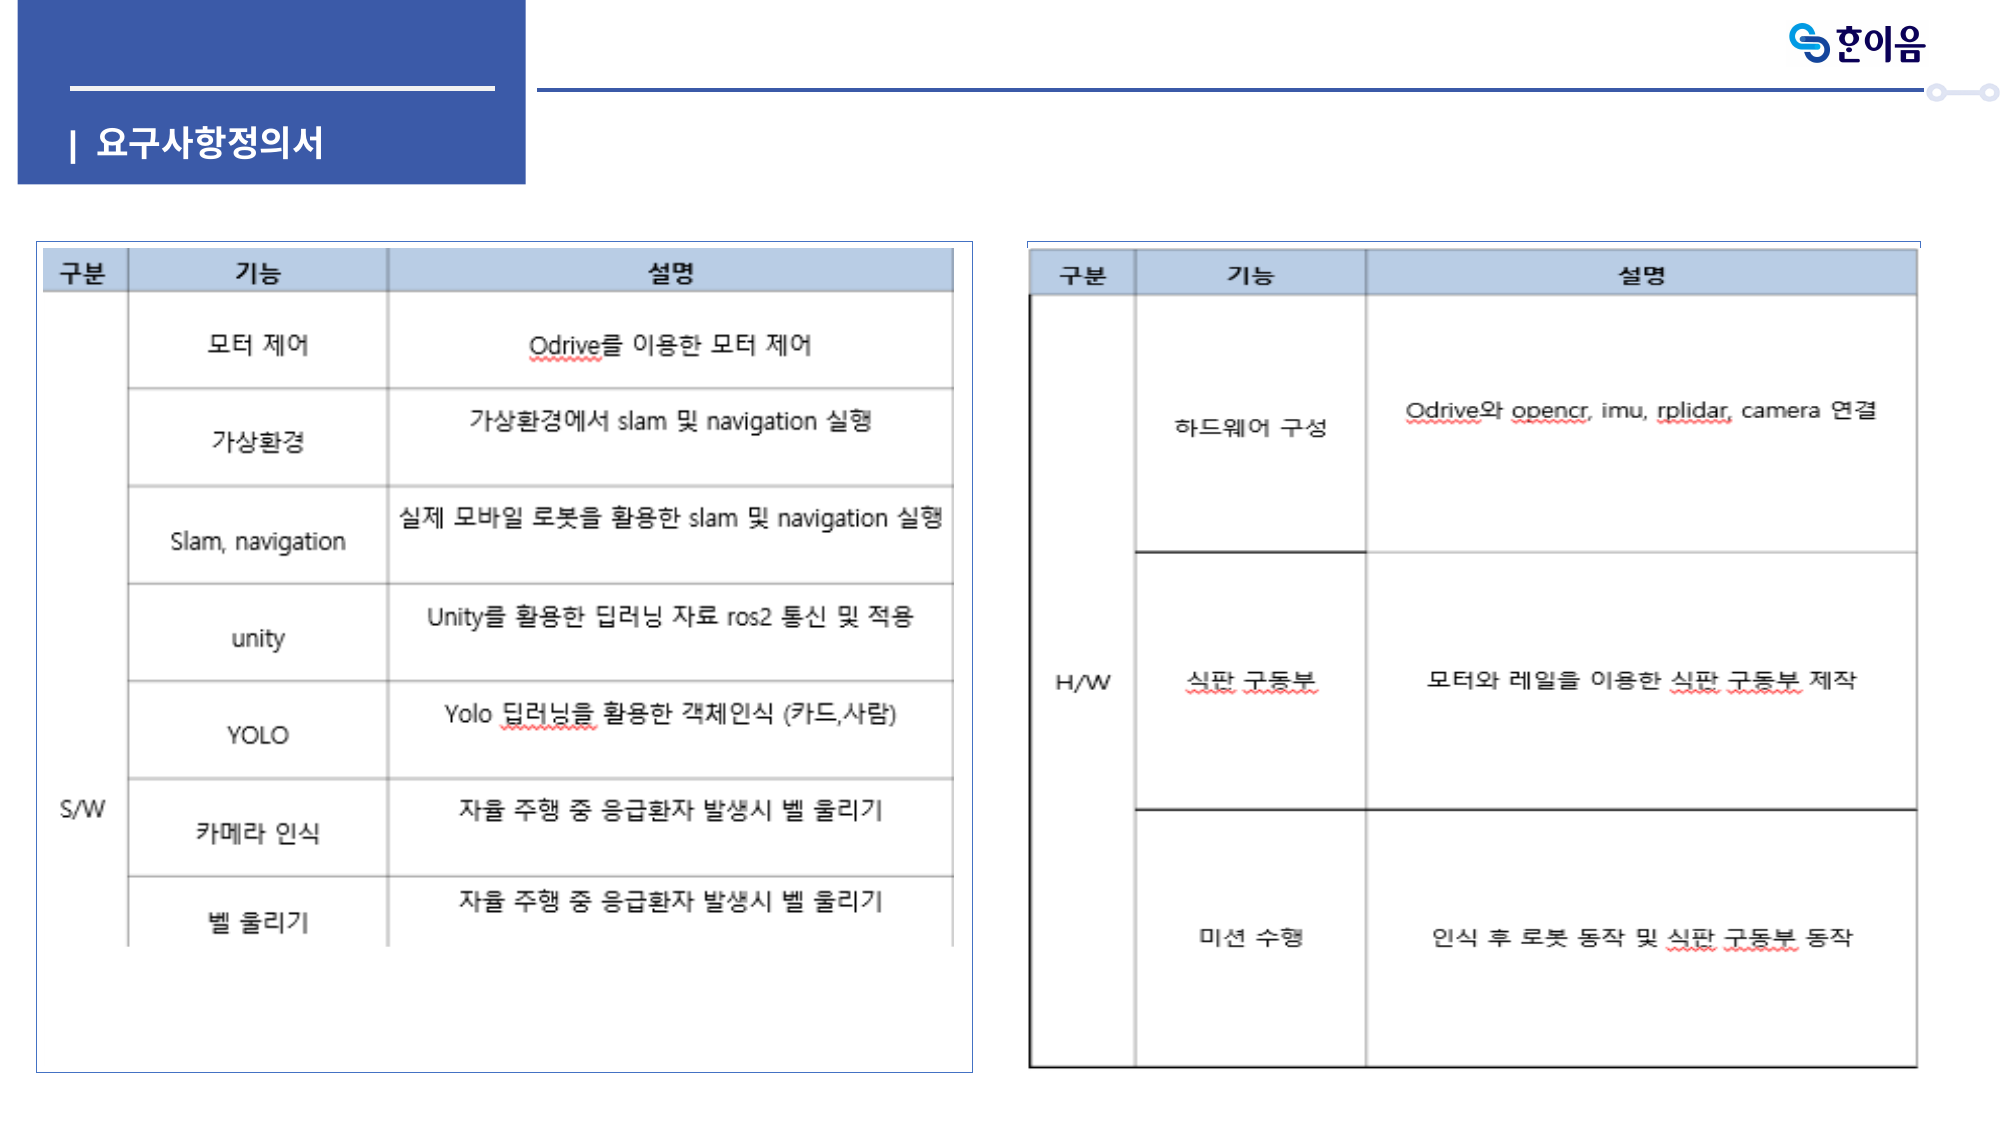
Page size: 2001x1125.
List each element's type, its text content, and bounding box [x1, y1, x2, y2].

text_box [17, 0, 527, 185]
text_box 서비스에 대한 설명 [1027, 241, 1921, 248]
text_box [36, 241, 973, 1073]
picture [43, 248, 954, 1066]
text_box | 요구사항정의서 [53, 113, 638, 161]
picture [1924, 78, 2000, 105]
picture [1025, 248, 1929, 1080]
picture [1786, 20, 1929, 67]
